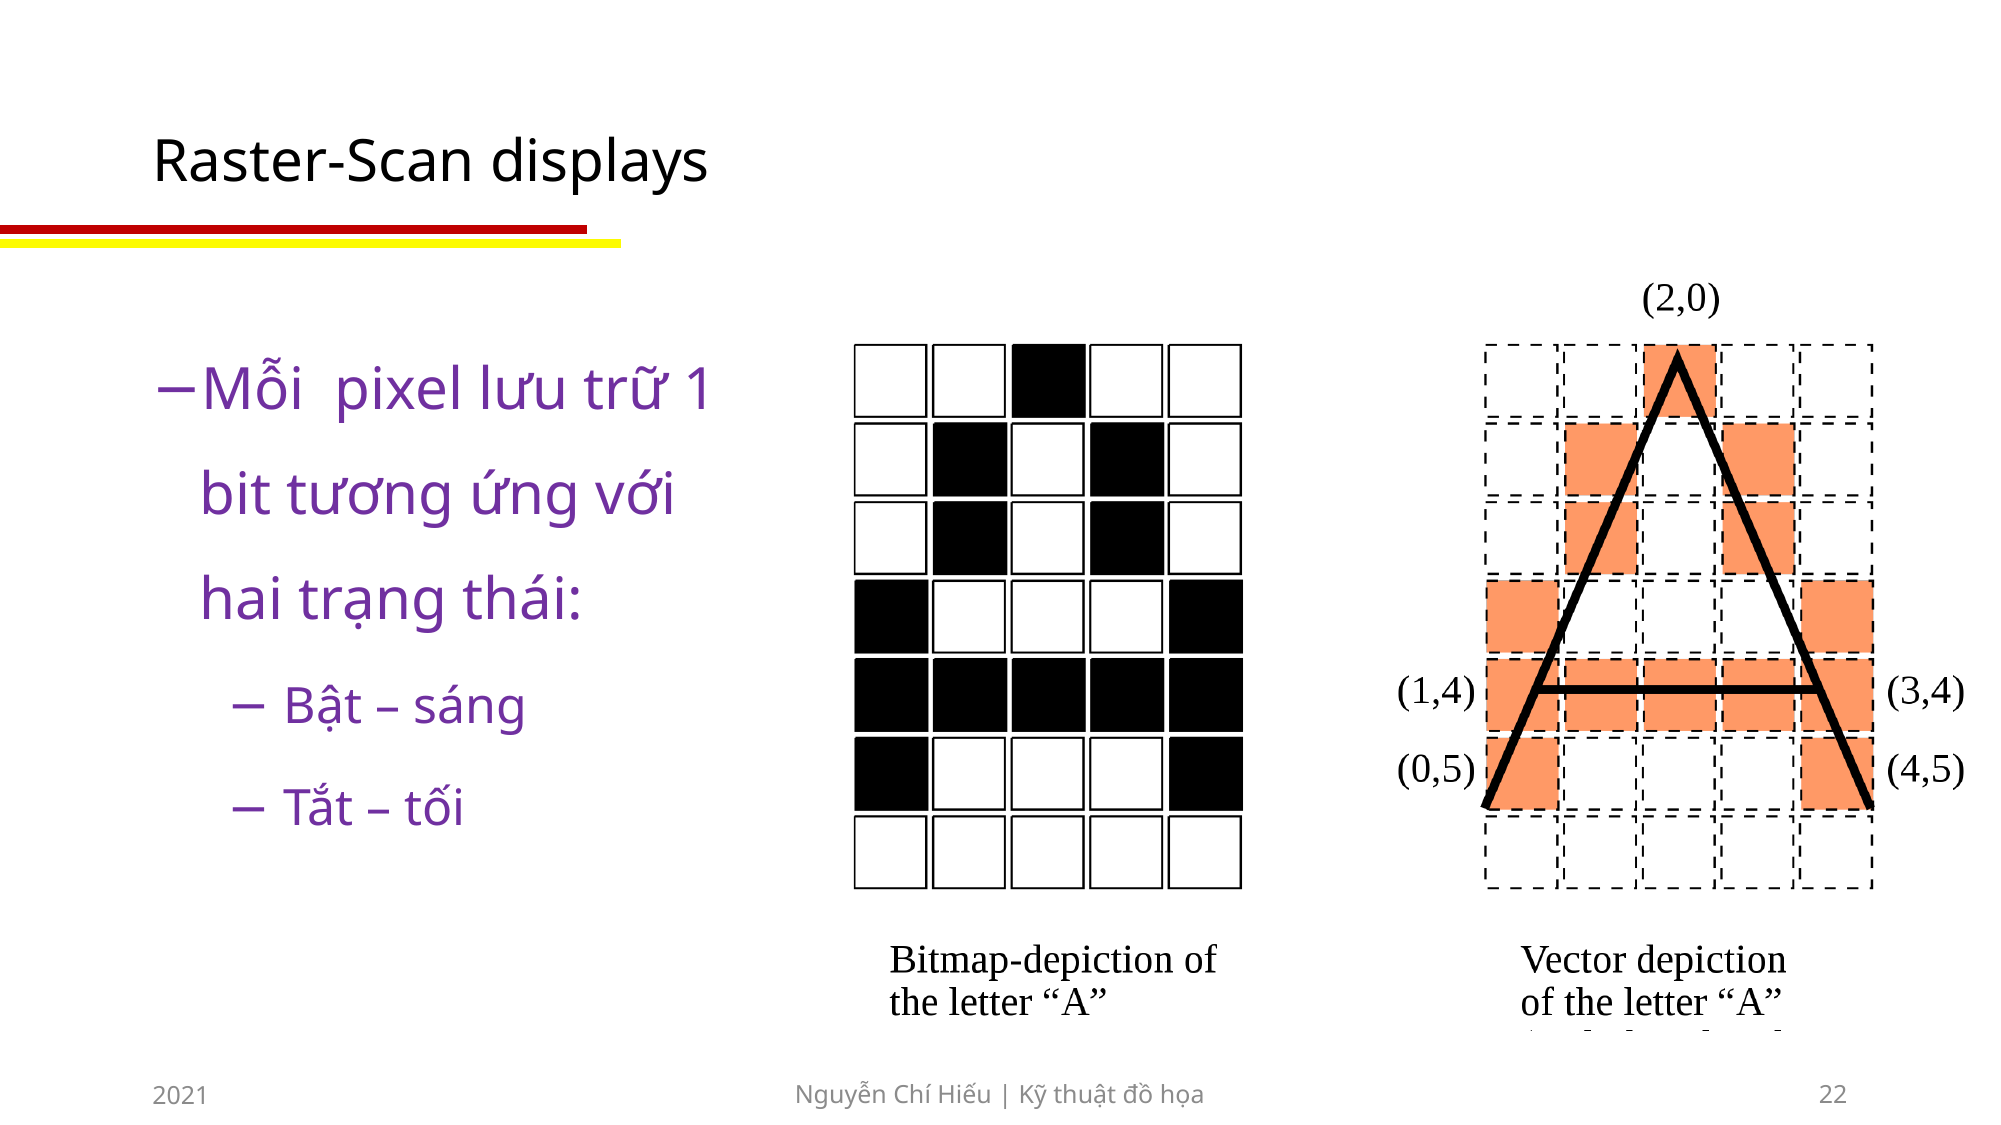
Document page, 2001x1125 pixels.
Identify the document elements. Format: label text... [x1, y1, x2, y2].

slide_number 22 [1412, 1065, 1863, 1125]
slide_number 2021 [137, 1065, 588, 1125]
footer Nguyễn Chí Hiếu | Kỹ thuật đồ họa [662, 1065, 1338, 1125]
picture [850, 54, 1994, 1031]
list Mỗi pixel lưu trữ 1 bit tương ứng với hai trạng thái: Bật – sáng Tắt – tối [137, 308, 783, 1029]
title Raster-Scan displays [137, 54, 783, 272]
